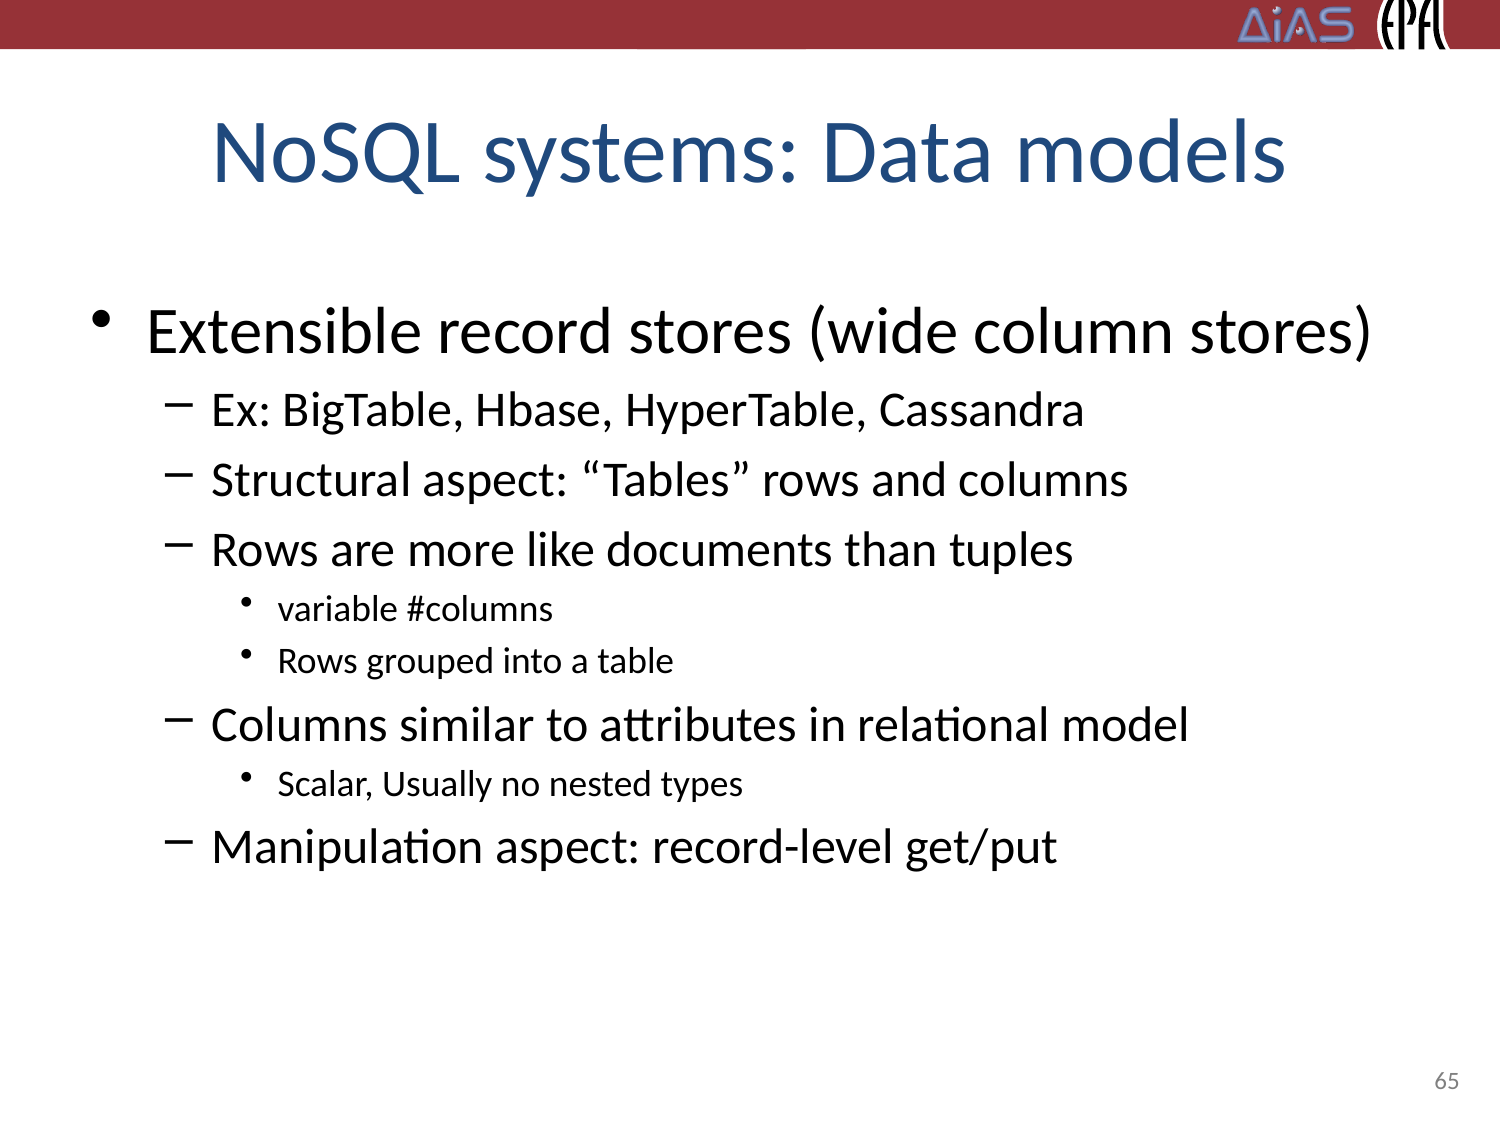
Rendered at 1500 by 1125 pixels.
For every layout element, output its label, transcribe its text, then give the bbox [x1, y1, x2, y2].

slide_number 65 [1074, 1024, 1476, 1103]
list Extensible record stores (wide column stores) Ex: BigTable, Hbase, HyperTable, Cassandra Structural aspect: “Tables” rows and columns Rows are more like documents than tuples variable #columns Rows grouped into a table Columns similar to attributes in relational model Scalar, Usually no nested types Manipulation aspect: record-level get/put [74, 278, 1426, 1085]
picture [1234, 3, 1357, 51]
title NoSQL systems: Data models [74, 77, 1426, 209]
